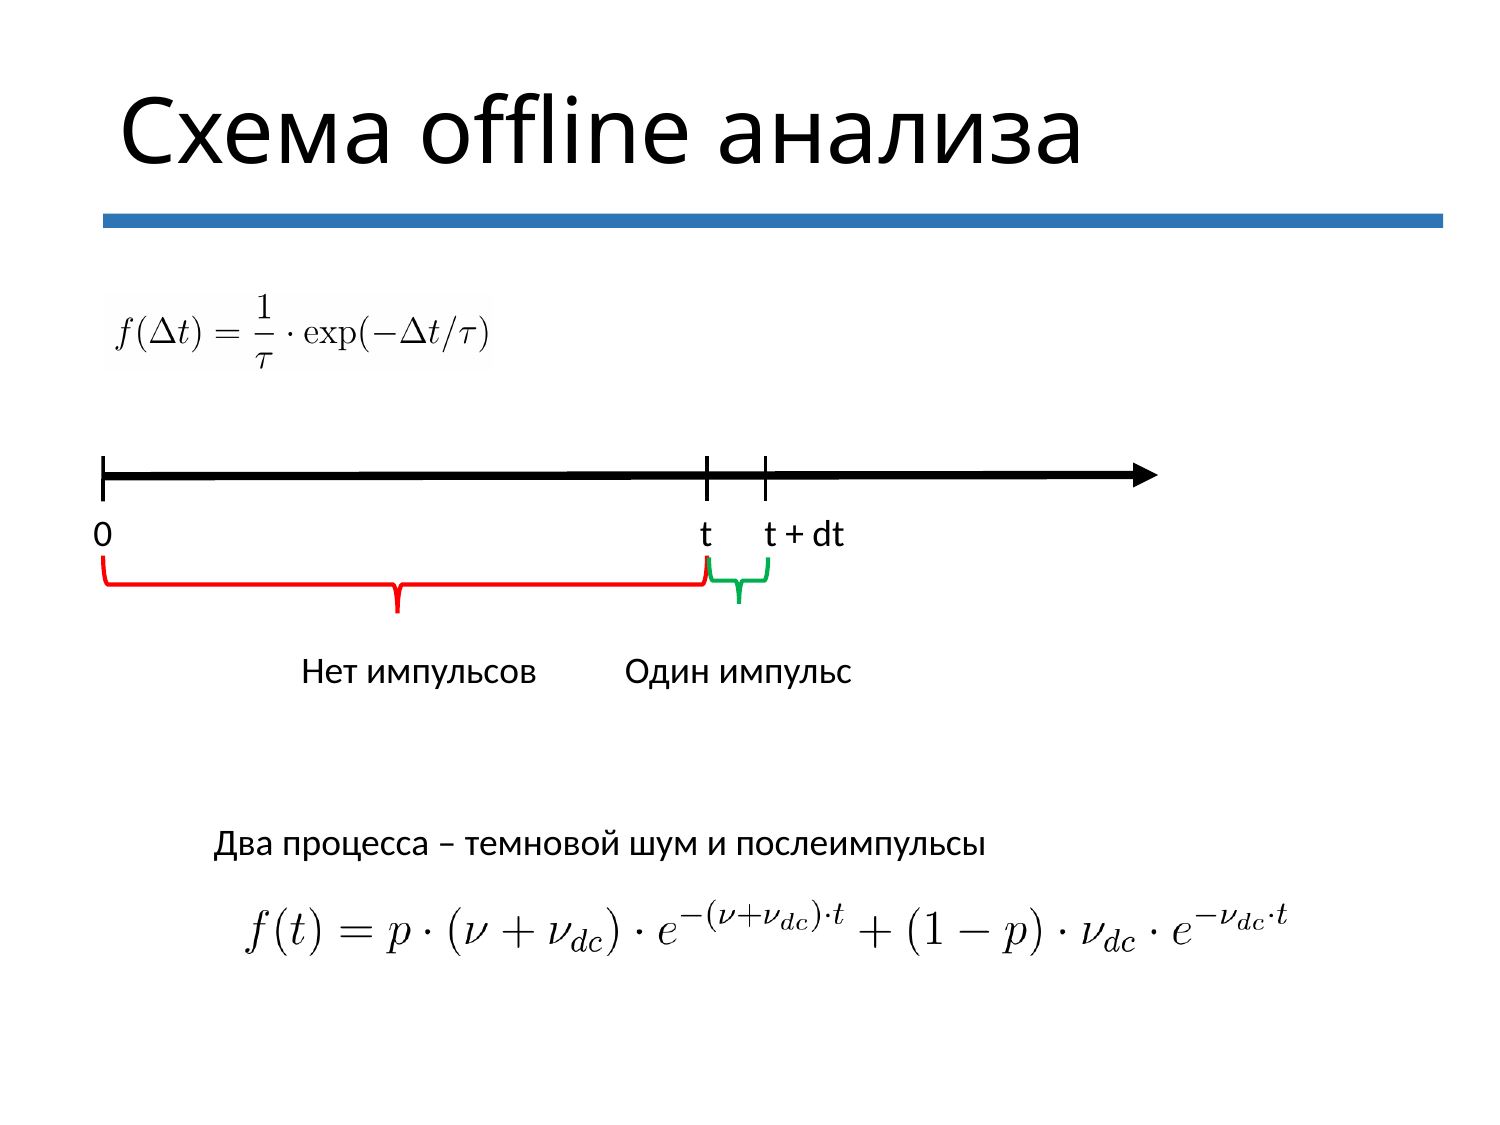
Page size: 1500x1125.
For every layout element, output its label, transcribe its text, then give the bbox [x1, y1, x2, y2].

picture [239, 894, 1292, 965]
text_box Нет импульсов [286, 638, 553, 698]
text_box t + dt [749, 501, 860, 561]
text_box 0 [78, 501, 128, 561]
text_box Два процесса – темновой шум и послеимпульсы [198, 810, 1274, 871]
text_box [102, 555, 708, 614]
title Схема offline анализа [103, 59, 1397, 208]
text_box [708, 557, 769, 604]
text_box Один импульс [610, 638, 867, 698]
text_box t [685, 501, 728, 557]
picture [103, 292, 493, 372]
